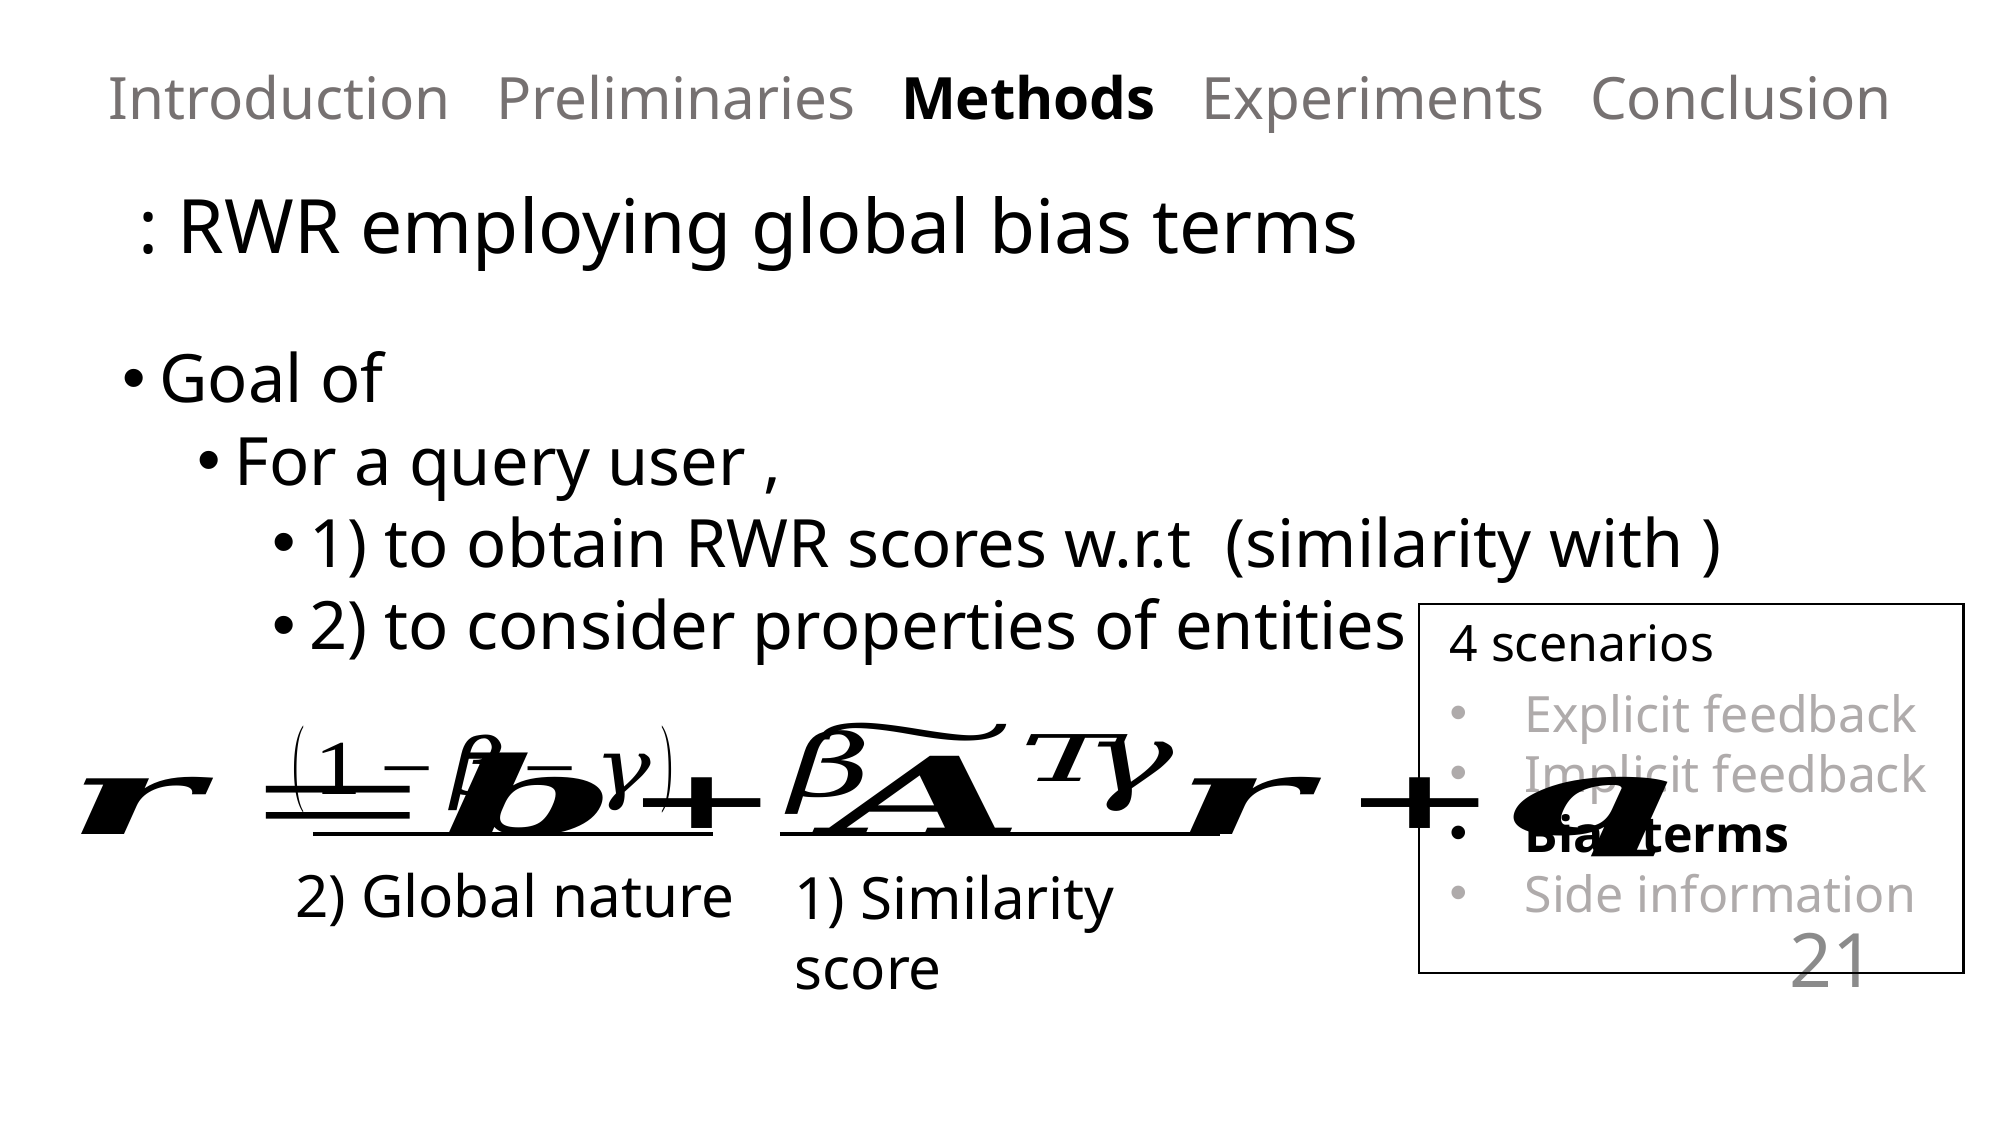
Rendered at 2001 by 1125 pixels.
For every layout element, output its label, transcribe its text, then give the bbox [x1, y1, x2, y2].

text_box 2) Global nature [280, 856, 775, 937]
text_box Introduction Preliminaries Methods Experiments Conclusion [67, 53, 1933, 139]
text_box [1419, 603, 2000, 973]
text_box 1) Similarity score [780, 856, 1275, 1009]
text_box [67, 708, 1687, 856]
slide_number 21 [1440, 974, 1891, 994]
